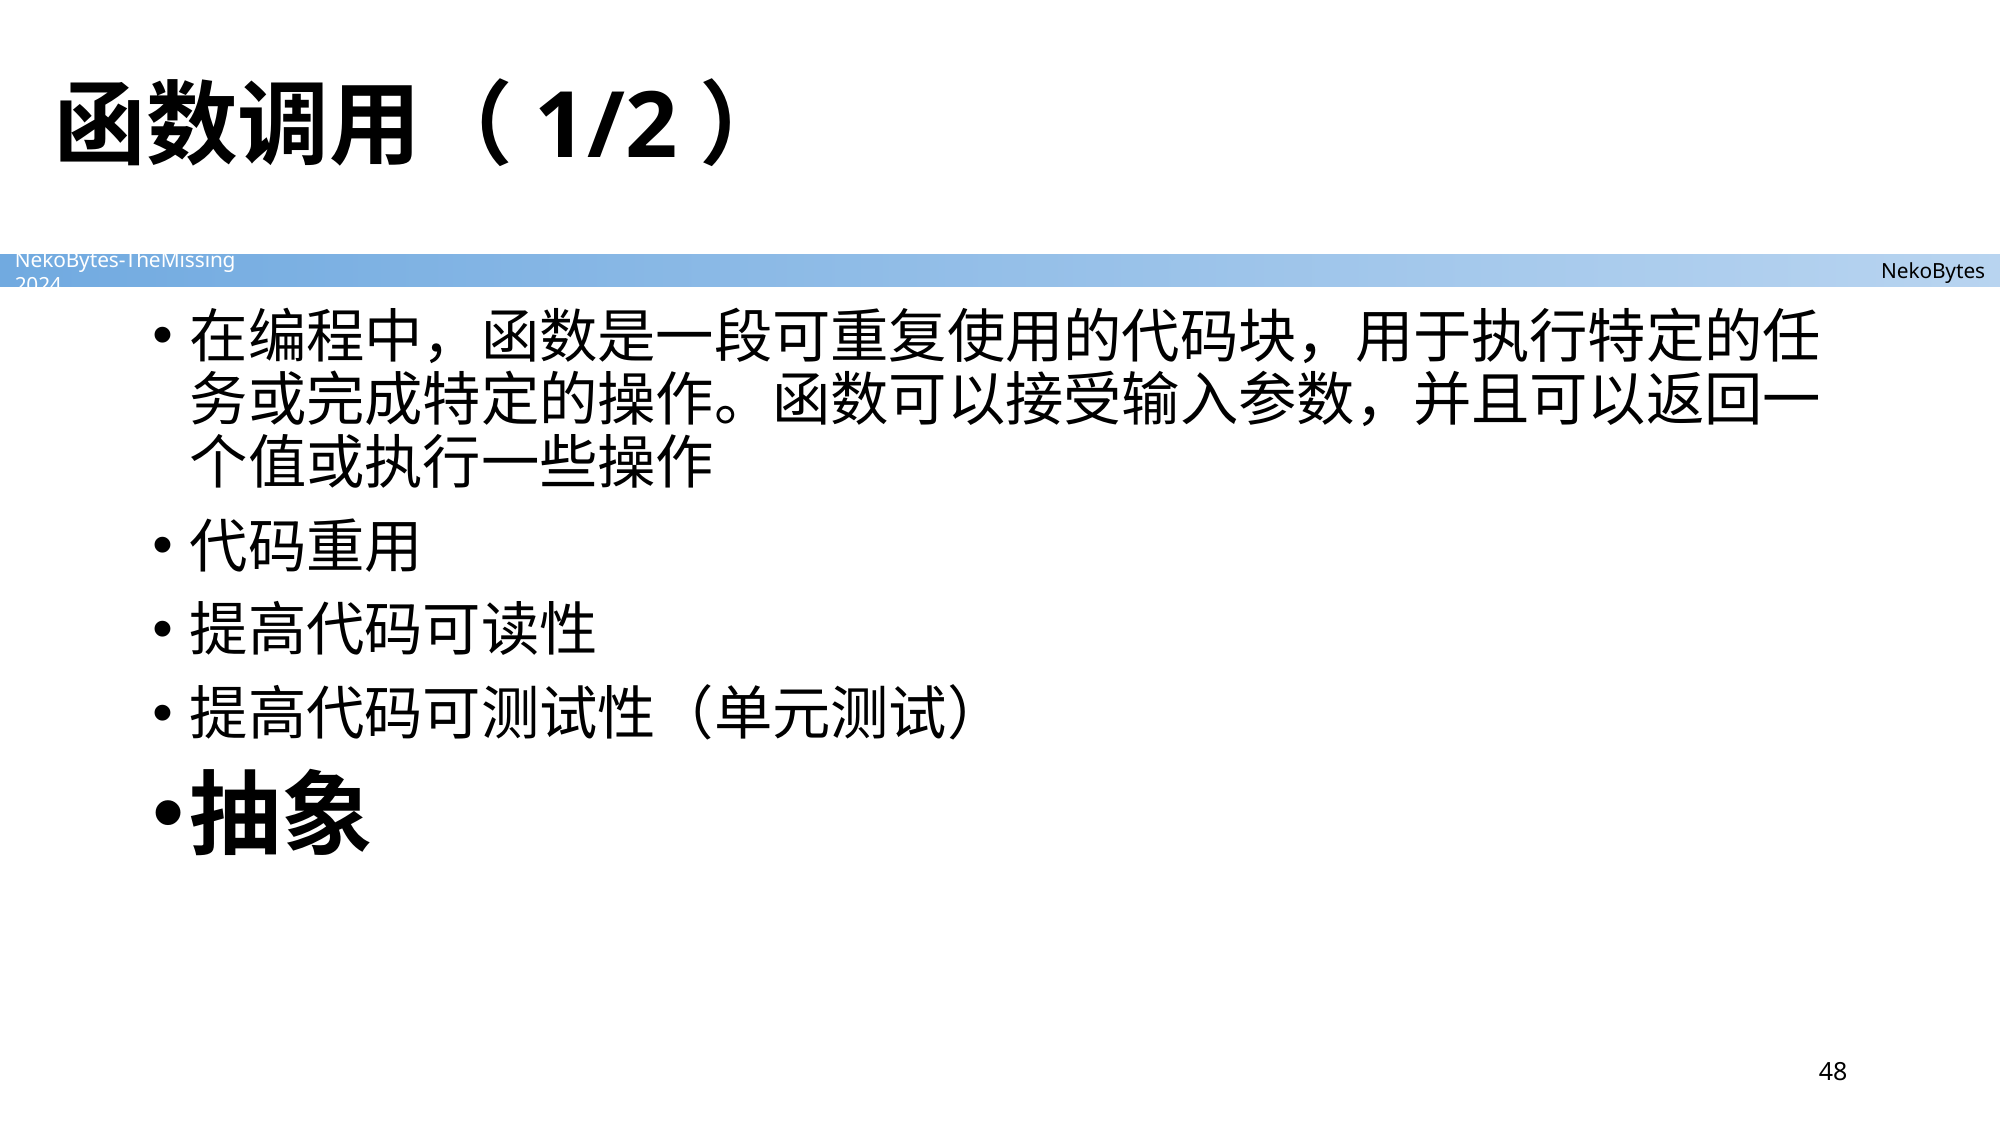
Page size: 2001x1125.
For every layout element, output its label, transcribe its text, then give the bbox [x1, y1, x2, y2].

slide_number 48 [1412, 1042, 1863, 1103]
list 在编程中，函数是一段可重复使用的代码块，用于执行特定的任务或完成特定的操作。函数可以接受输入参数，并且可以返回一个值或执行一些操作 代码重用 提高代码可读性 提高代码可测试性（单元测试） 抽象 [137, 299, 1863, 1014]
title 函数调用（1/2） [39, 19, 1765, 237]
